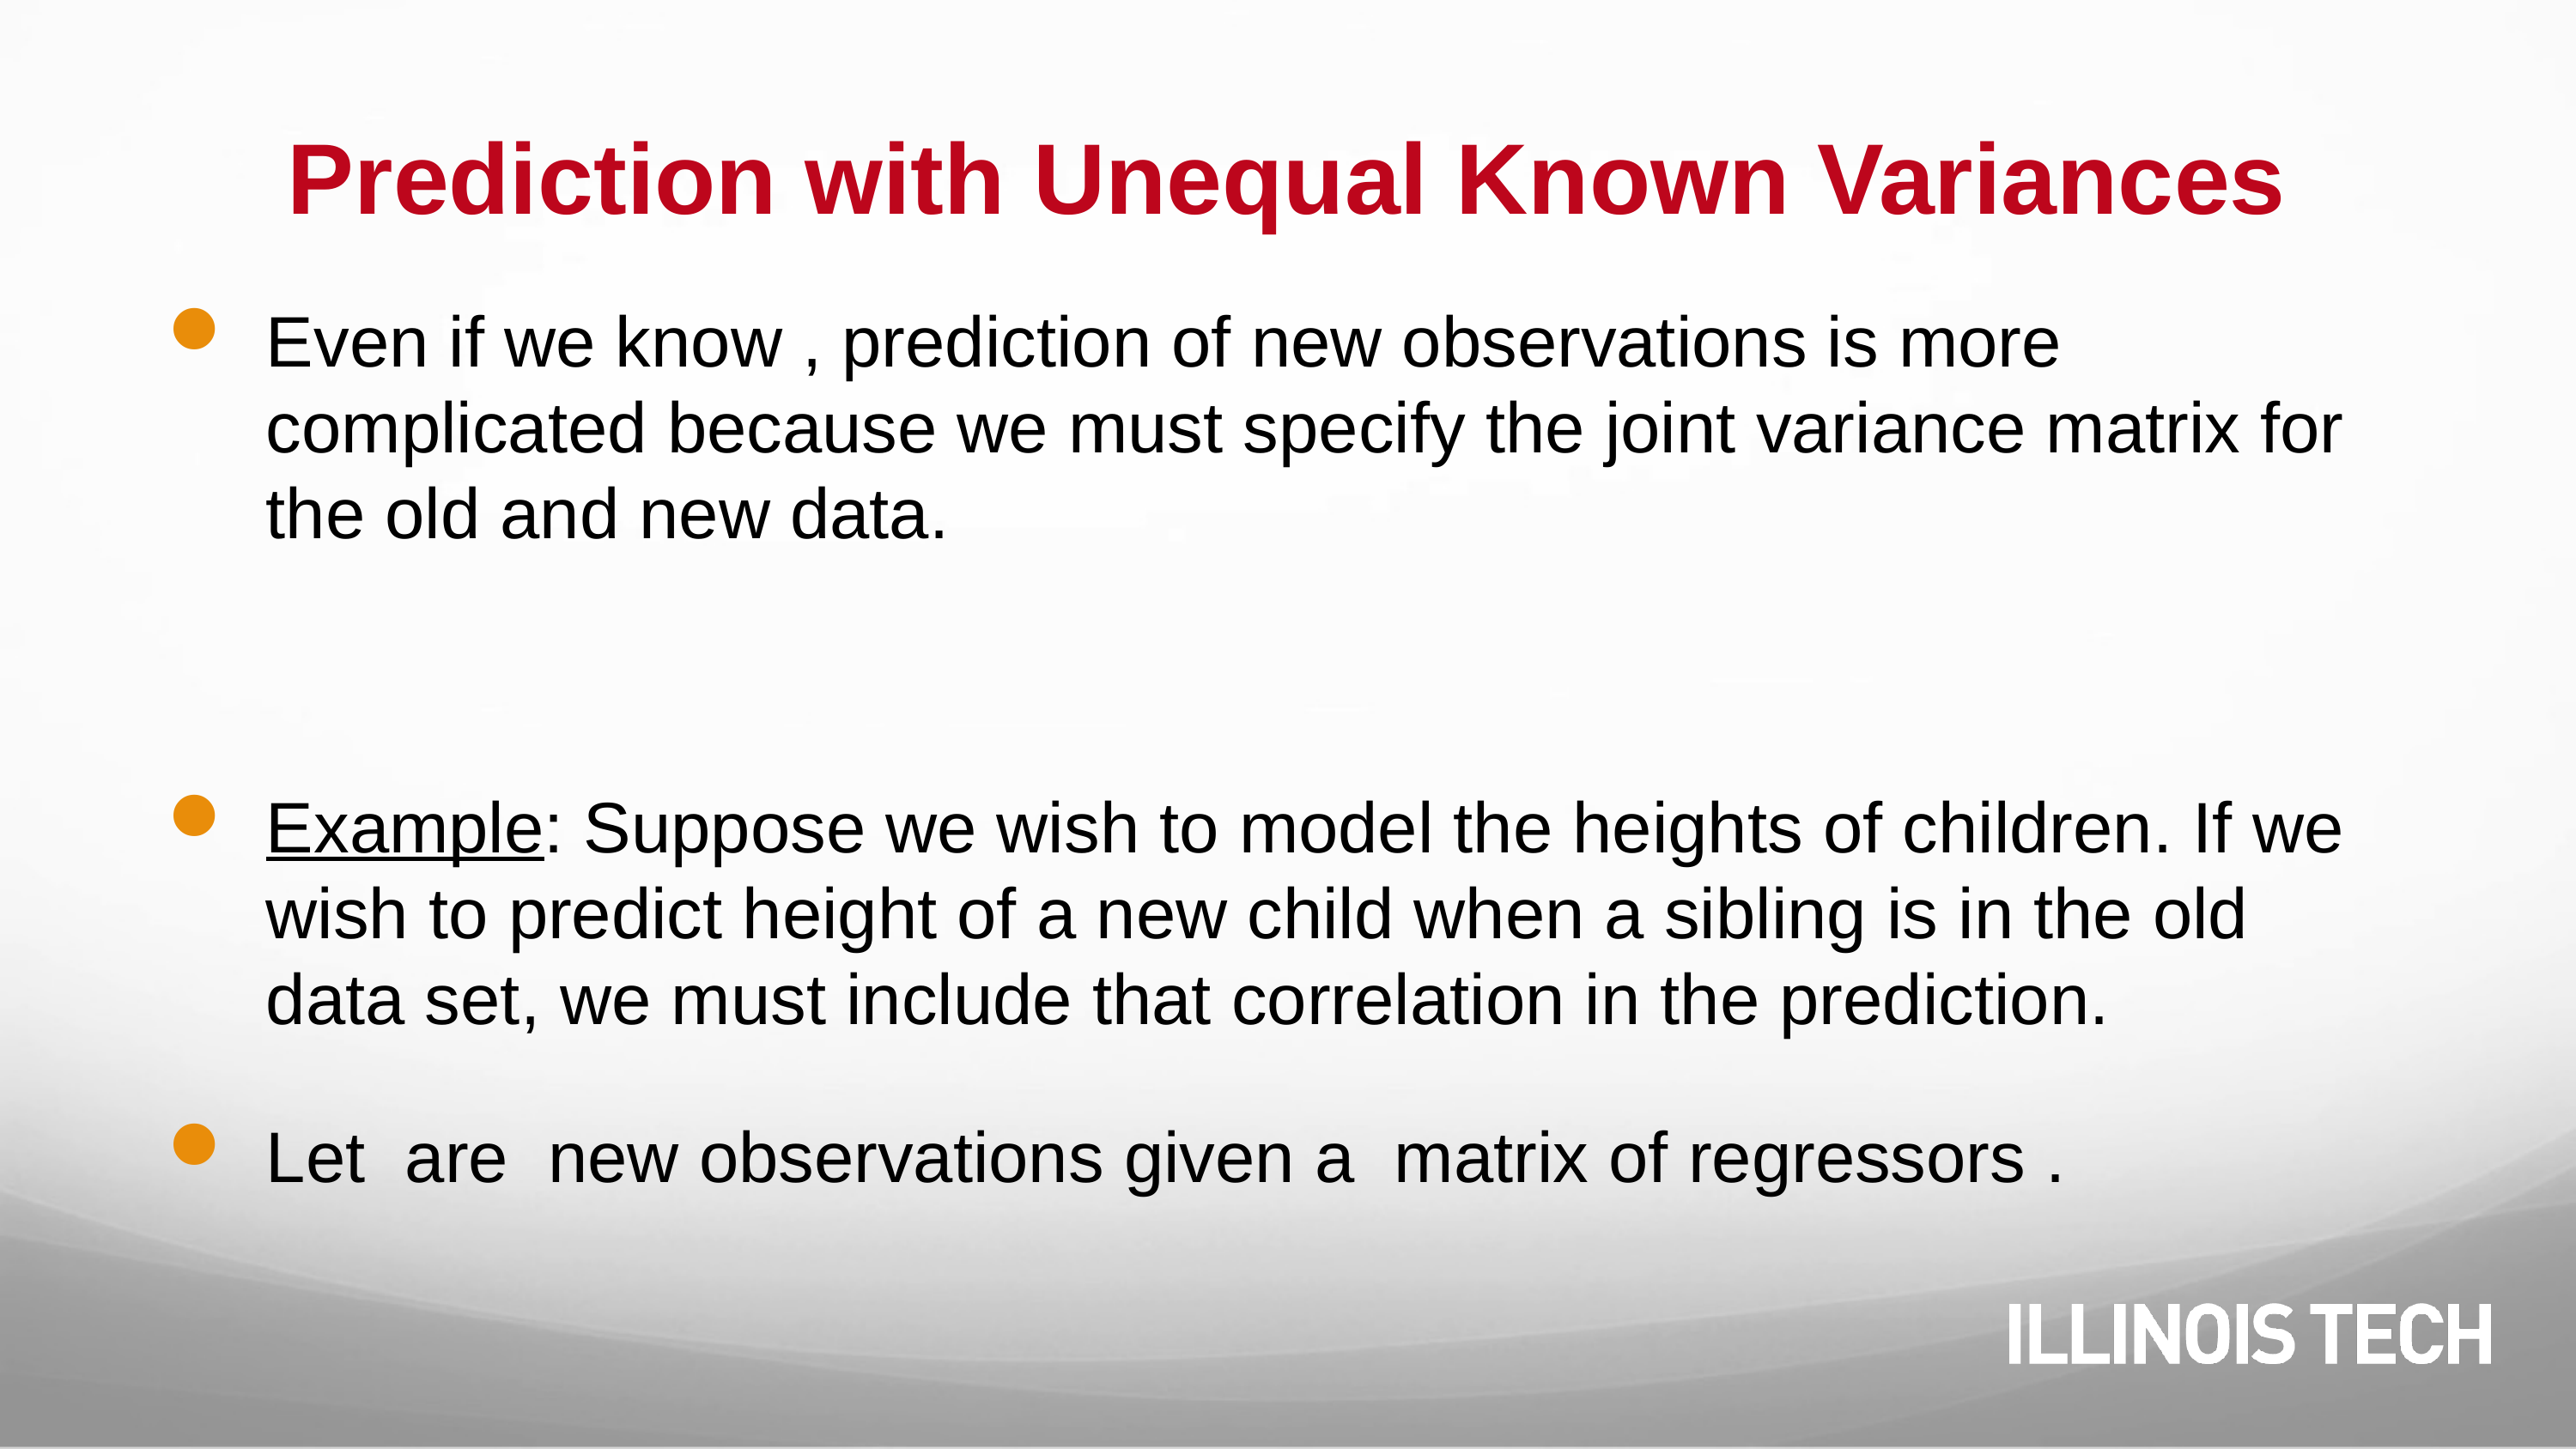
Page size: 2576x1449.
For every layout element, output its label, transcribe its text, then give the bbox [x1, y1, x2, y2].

title Prediction with Unequal Known Variances [155, 22, 2421, 241]
picture [0, 0, 2576, 1449]
